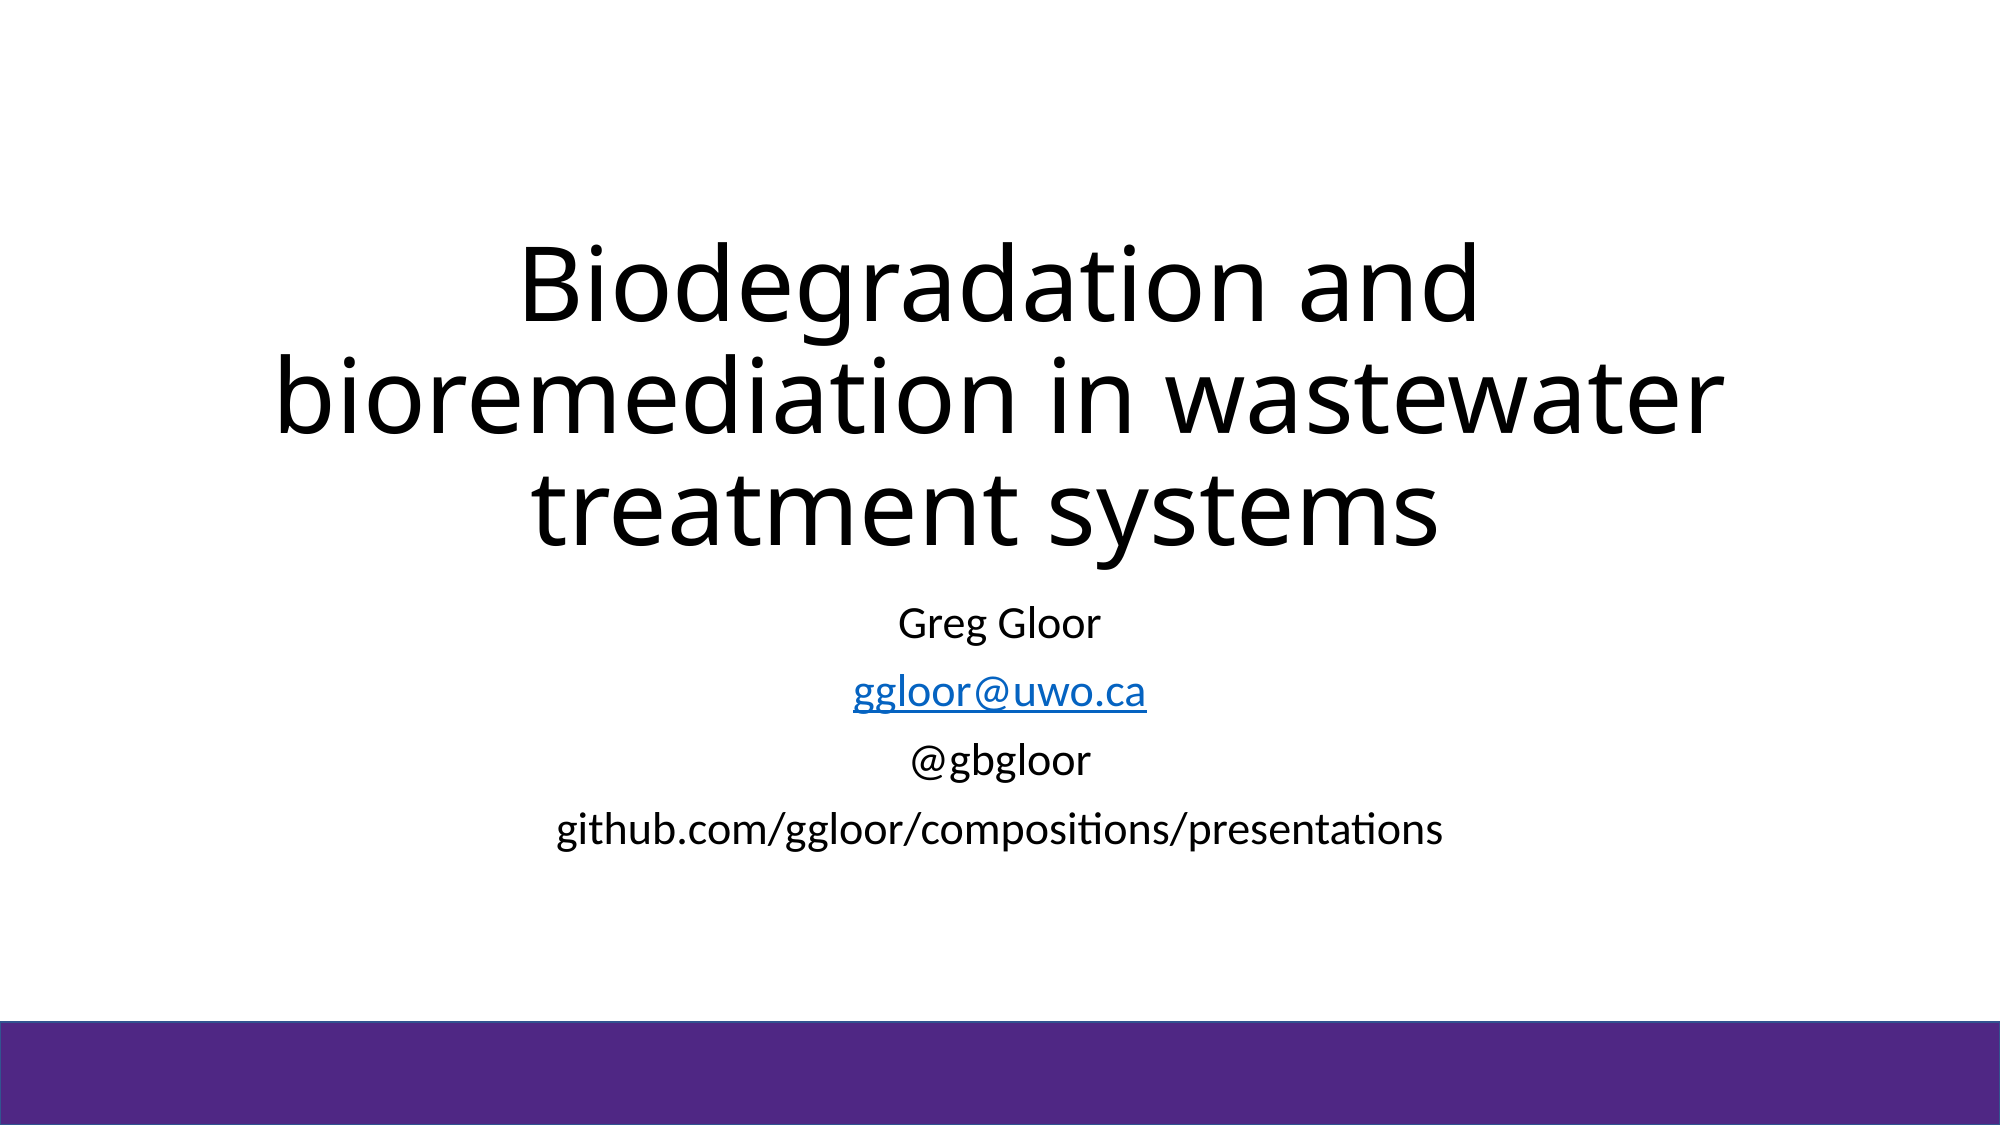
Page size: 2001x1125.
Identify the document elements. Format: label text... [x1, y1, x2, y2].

text_box [0, 1021, 2000, 1125]
title Biodegradation and bioremediation in wastewater treatment systems [249, 184, 1750, 576]
subtitle Greg Gloor ggloor@uwo.ca @gbgloor github.com/ggloor/compositions/presentations [249, 590, 1750, 863]
